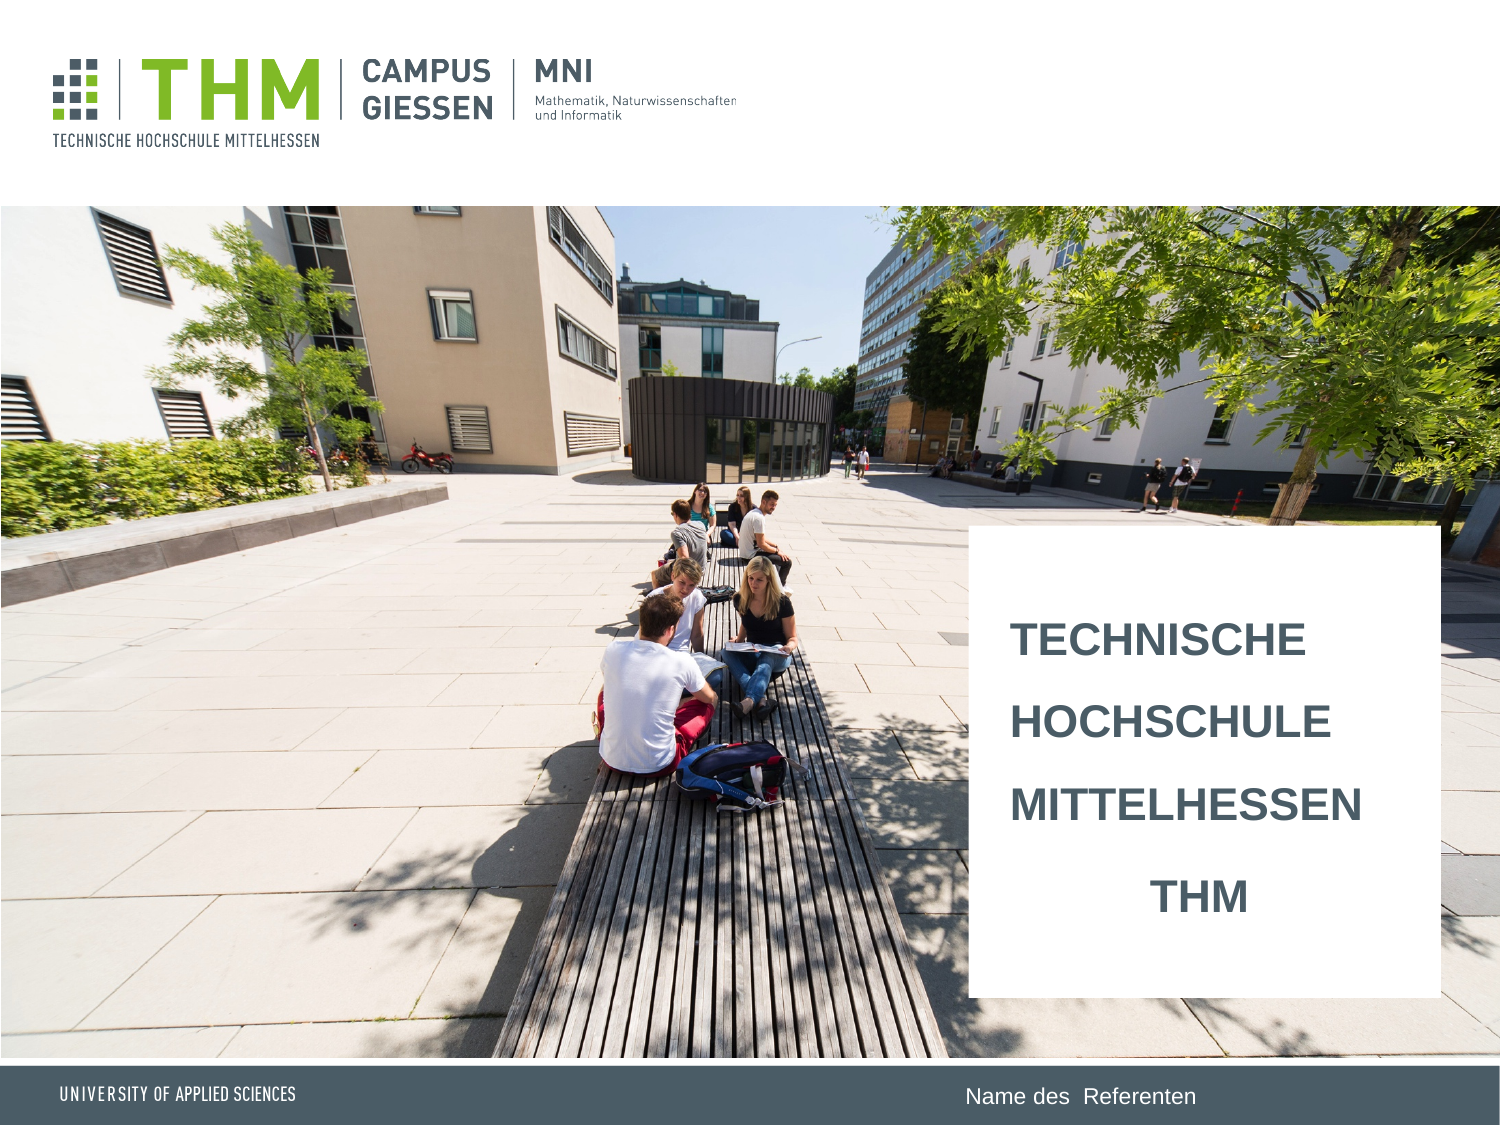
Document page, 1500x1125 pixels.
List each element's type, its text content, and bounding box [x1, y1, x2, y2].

picture [53, 59, 736, 147]
picture [59, 1083, 296, 1105]
picture [1, 206, 1500, 1058]
list TECHNISCHE HOCHSCHULE MITTELHESSEN THM [1009, 597, 1400, 929]
